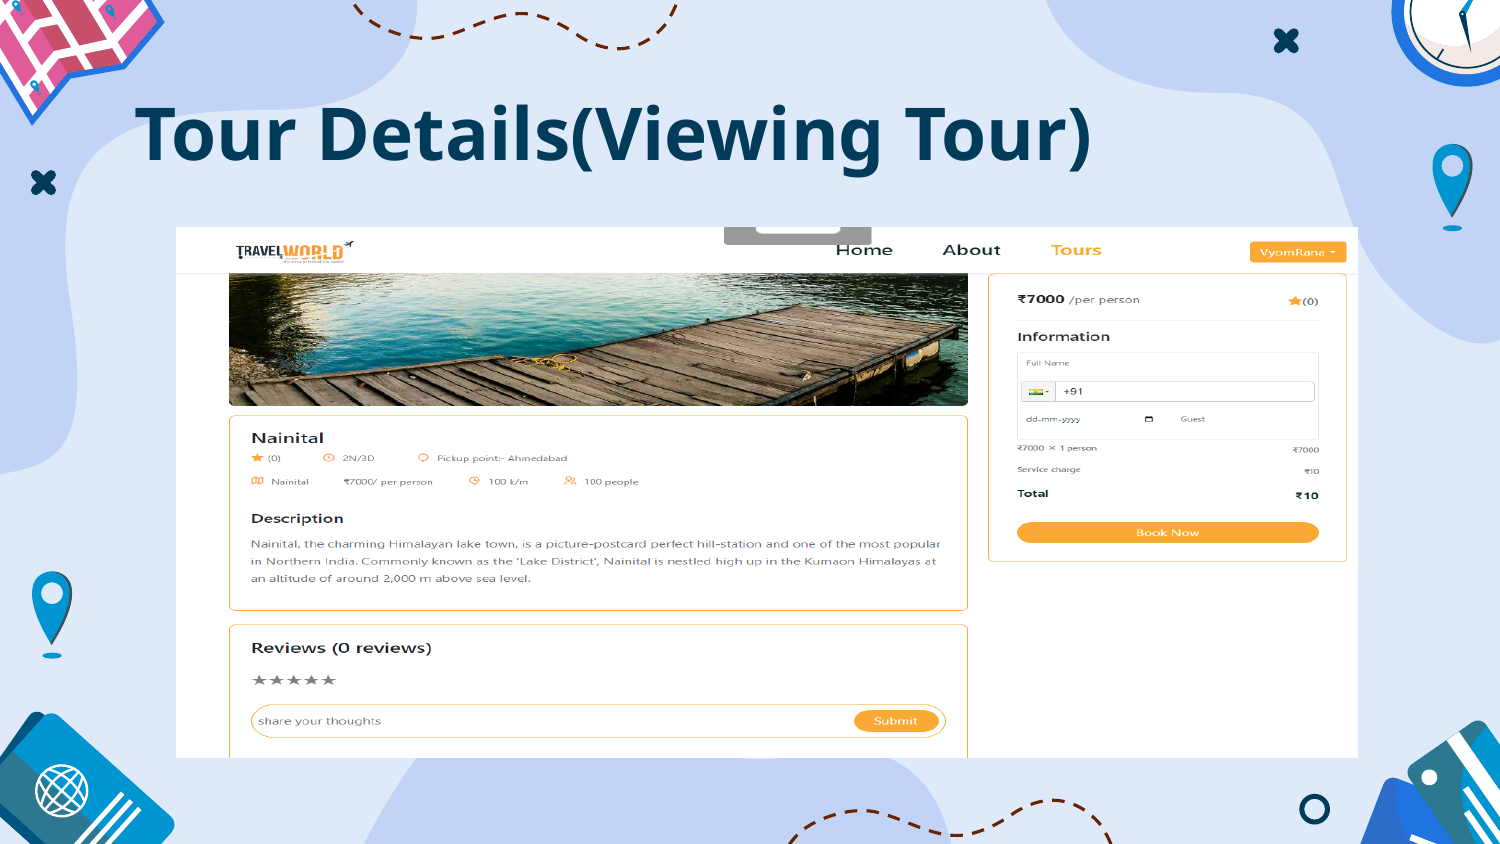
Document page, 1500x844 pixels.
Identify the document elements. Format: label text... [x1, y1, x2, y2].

picture [175, 226, 1358, 759]
title Tour Details(Viewing Tour) [119, 72, 1381, 167]
